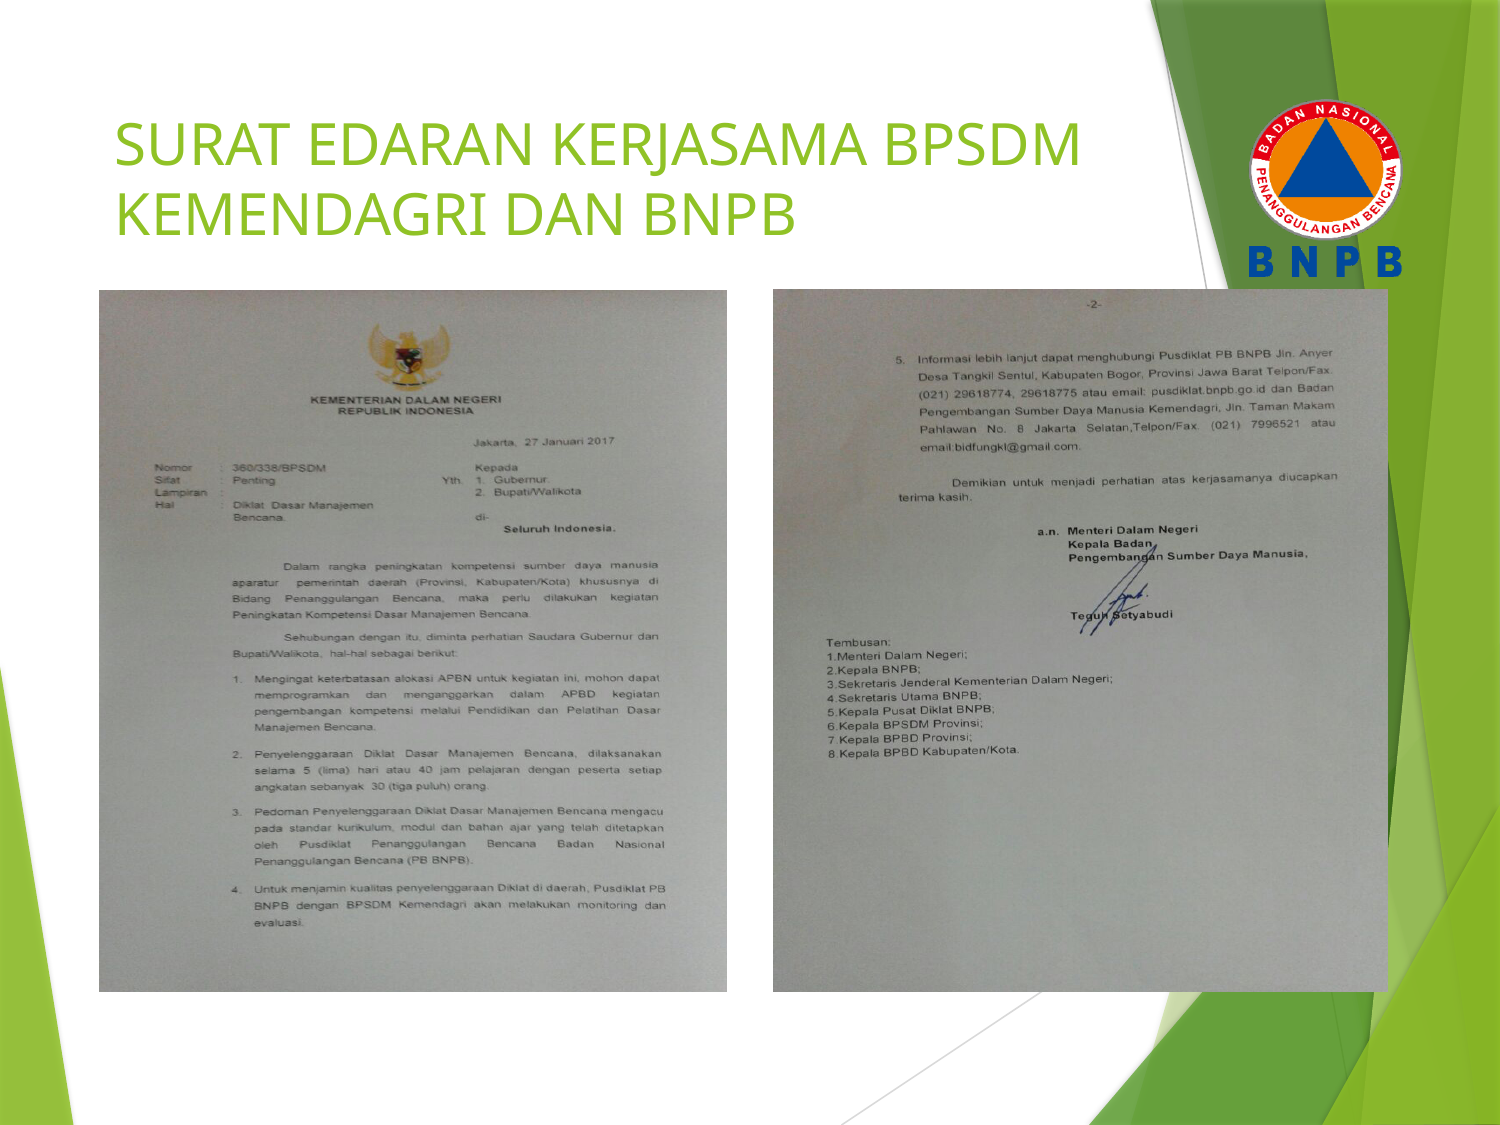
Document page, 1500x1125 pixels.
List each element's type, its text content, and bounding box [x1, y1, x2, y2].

title SURAT EDARAN KERJASAMA BPSDM KEMENDAGRI DAN BNPB [99, 99, 1142, 197]
picture [1245, 99, 1404, 277]
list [99, 290, 727, 992]
picture [773, 288, 1389, 992]
